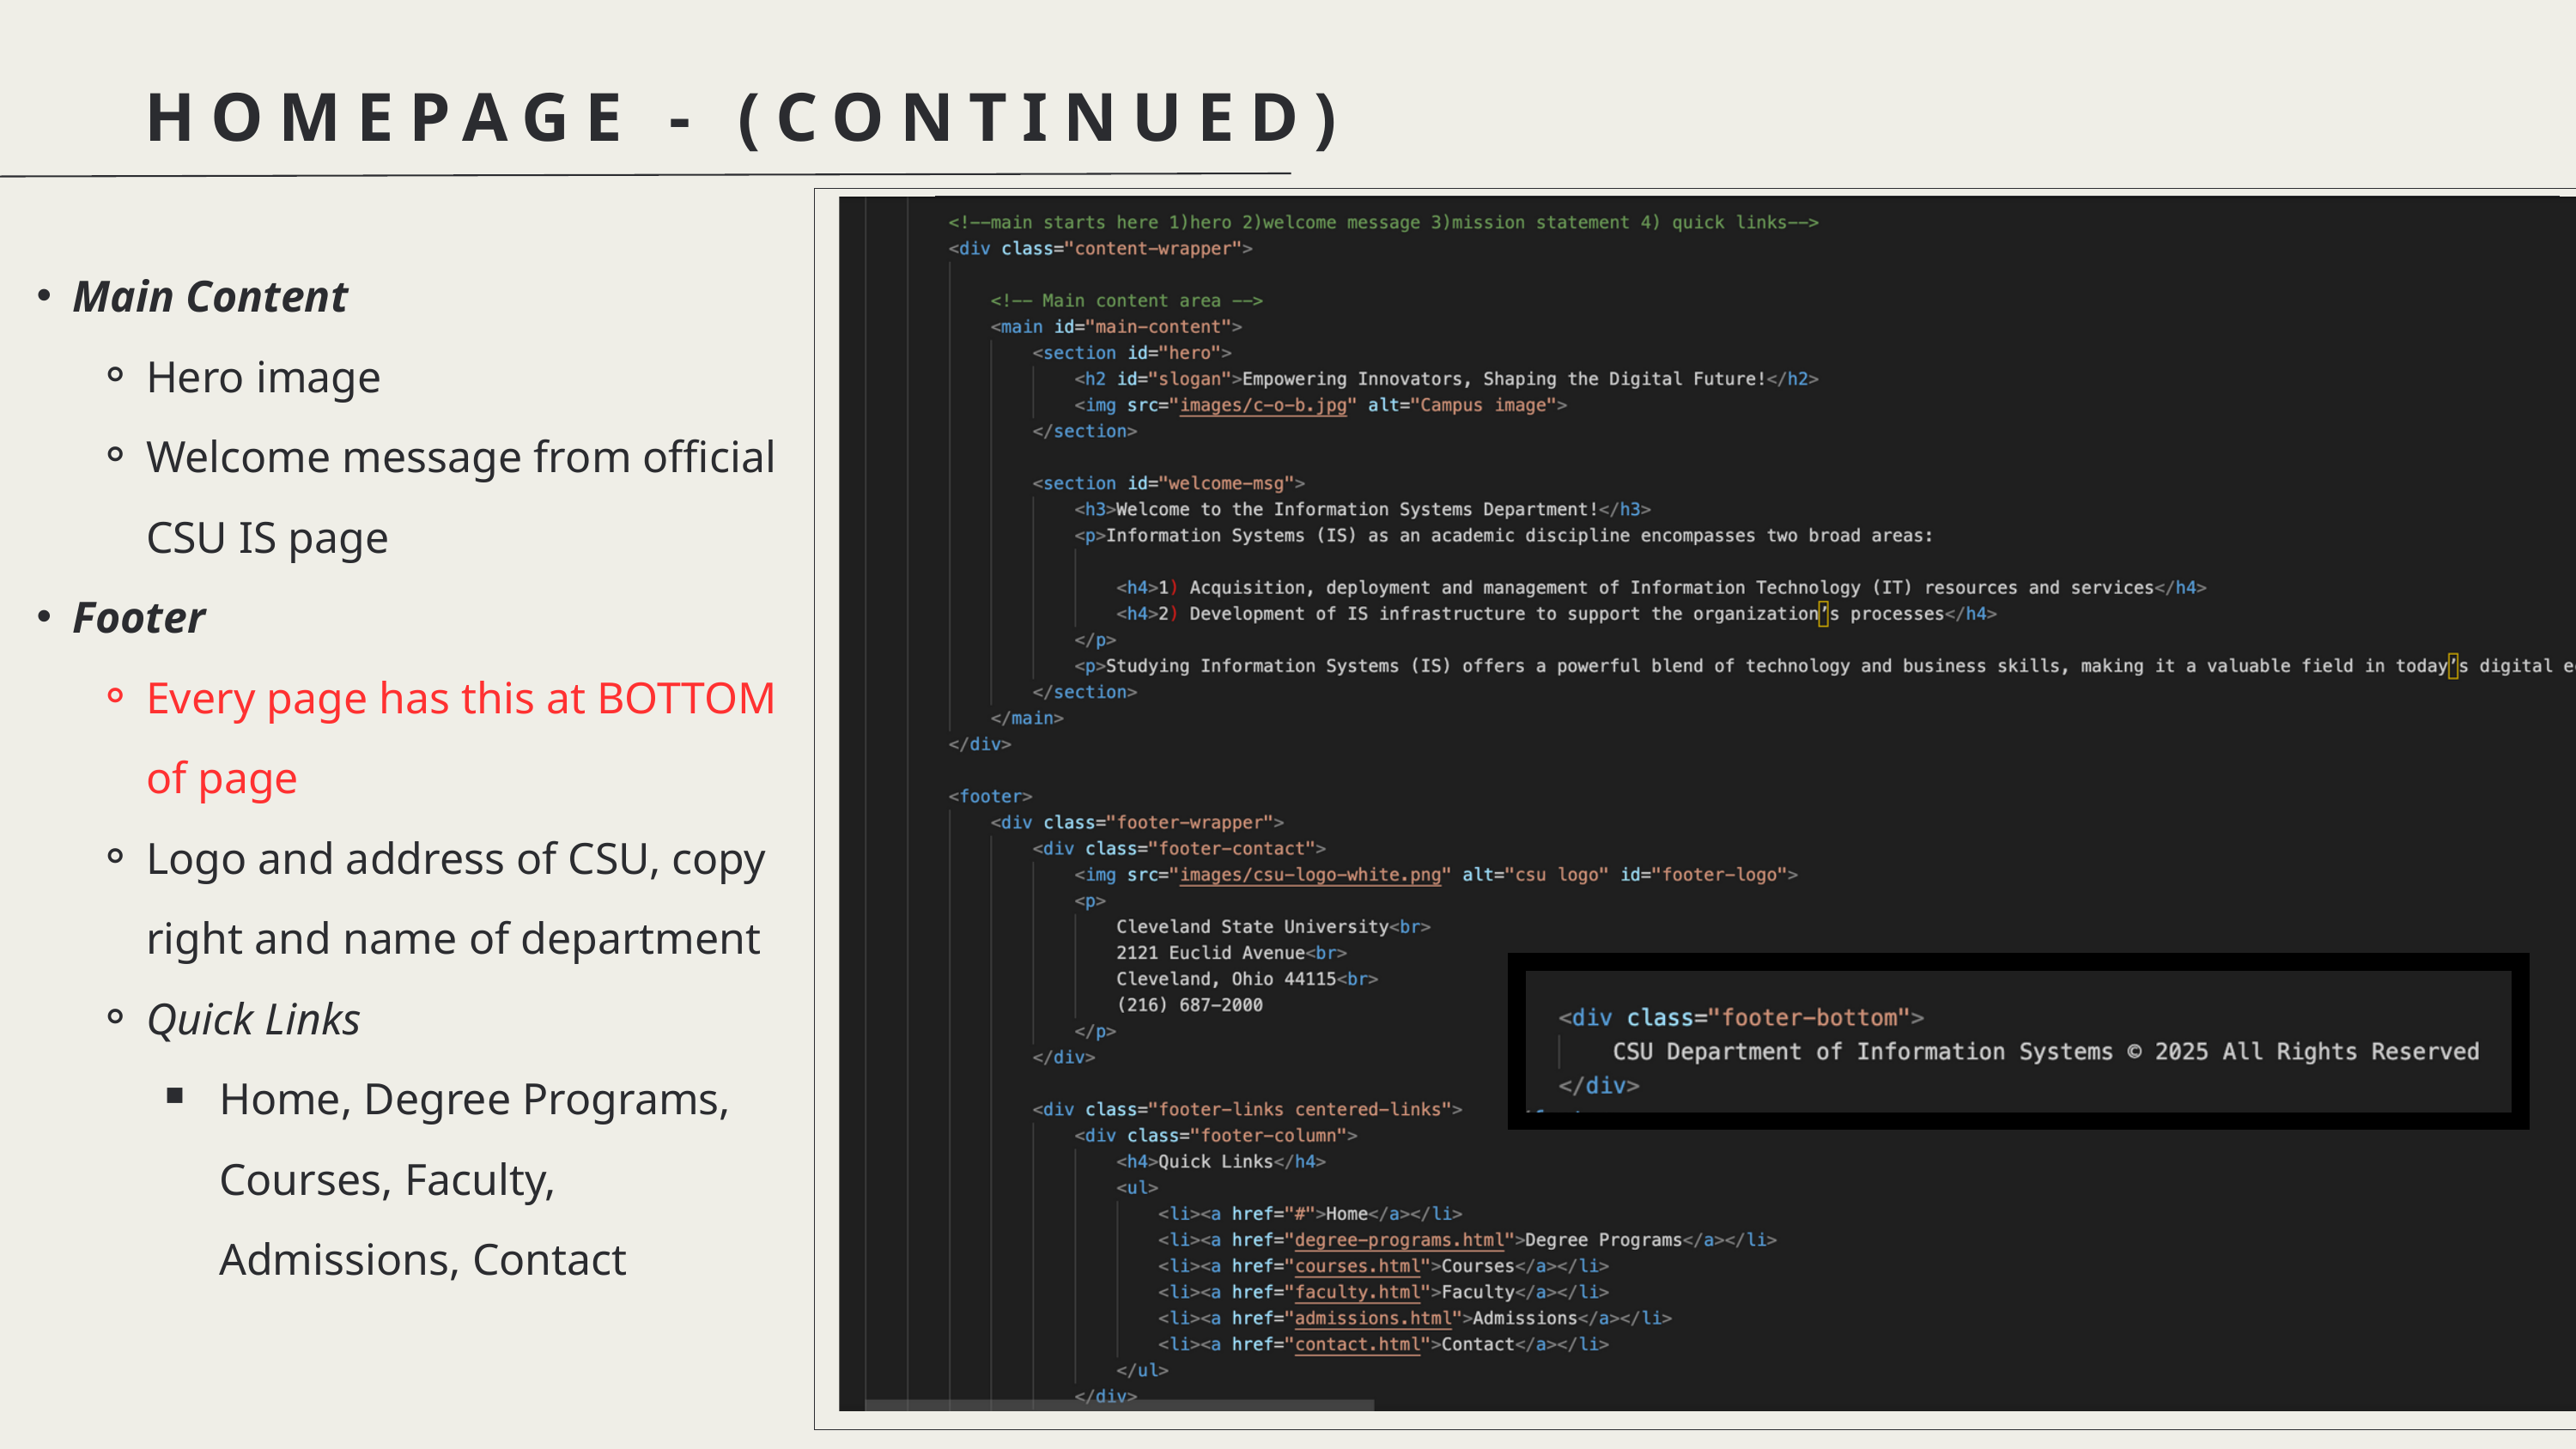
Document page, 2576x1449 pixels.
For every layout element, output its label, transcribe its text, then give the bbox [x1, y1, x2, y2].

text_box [814, 188, 2576, 1430]
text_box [0, 70, 2432, 180]
text_box Main Content Hero image Welcome message from official CSU IS page Footer Every page has this at BOTTOM of page Logo and address of CSU, copy right and name of department Quick Links Home, Degree Programs, Courses, Faculty, Admissions, Contact [0, 240, 793, 1284]
